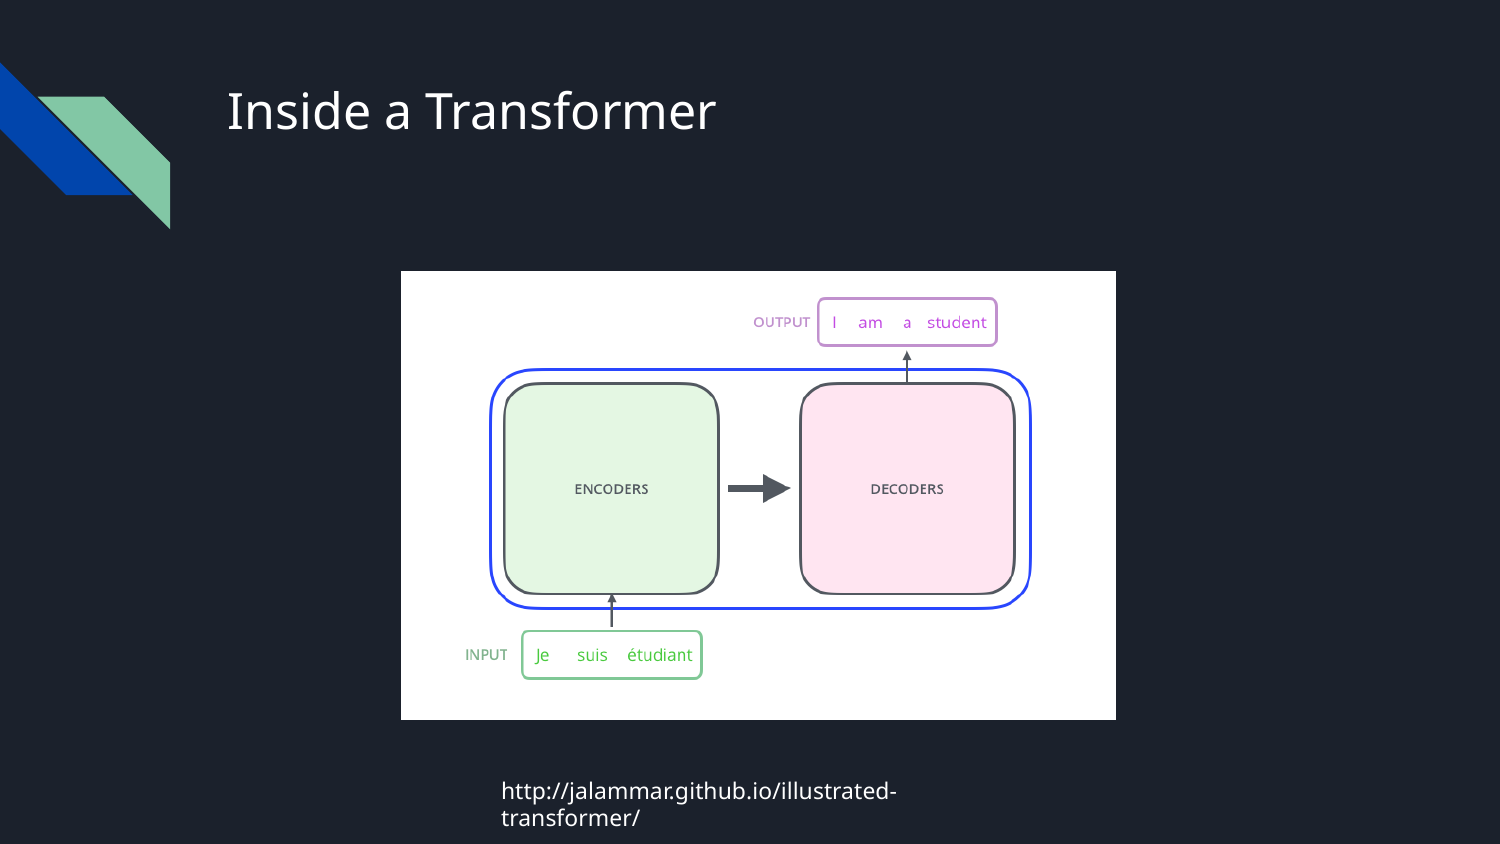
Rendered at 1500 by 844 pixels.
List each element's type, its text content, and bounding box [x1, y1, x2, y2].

title Inside a Transformer [212, 64, 1368, 215]
text_box http://jalammar.github.io/illustrated-transformer/ [485, 761, 1015, 844]
picture [400, 271, 1116, 721]
